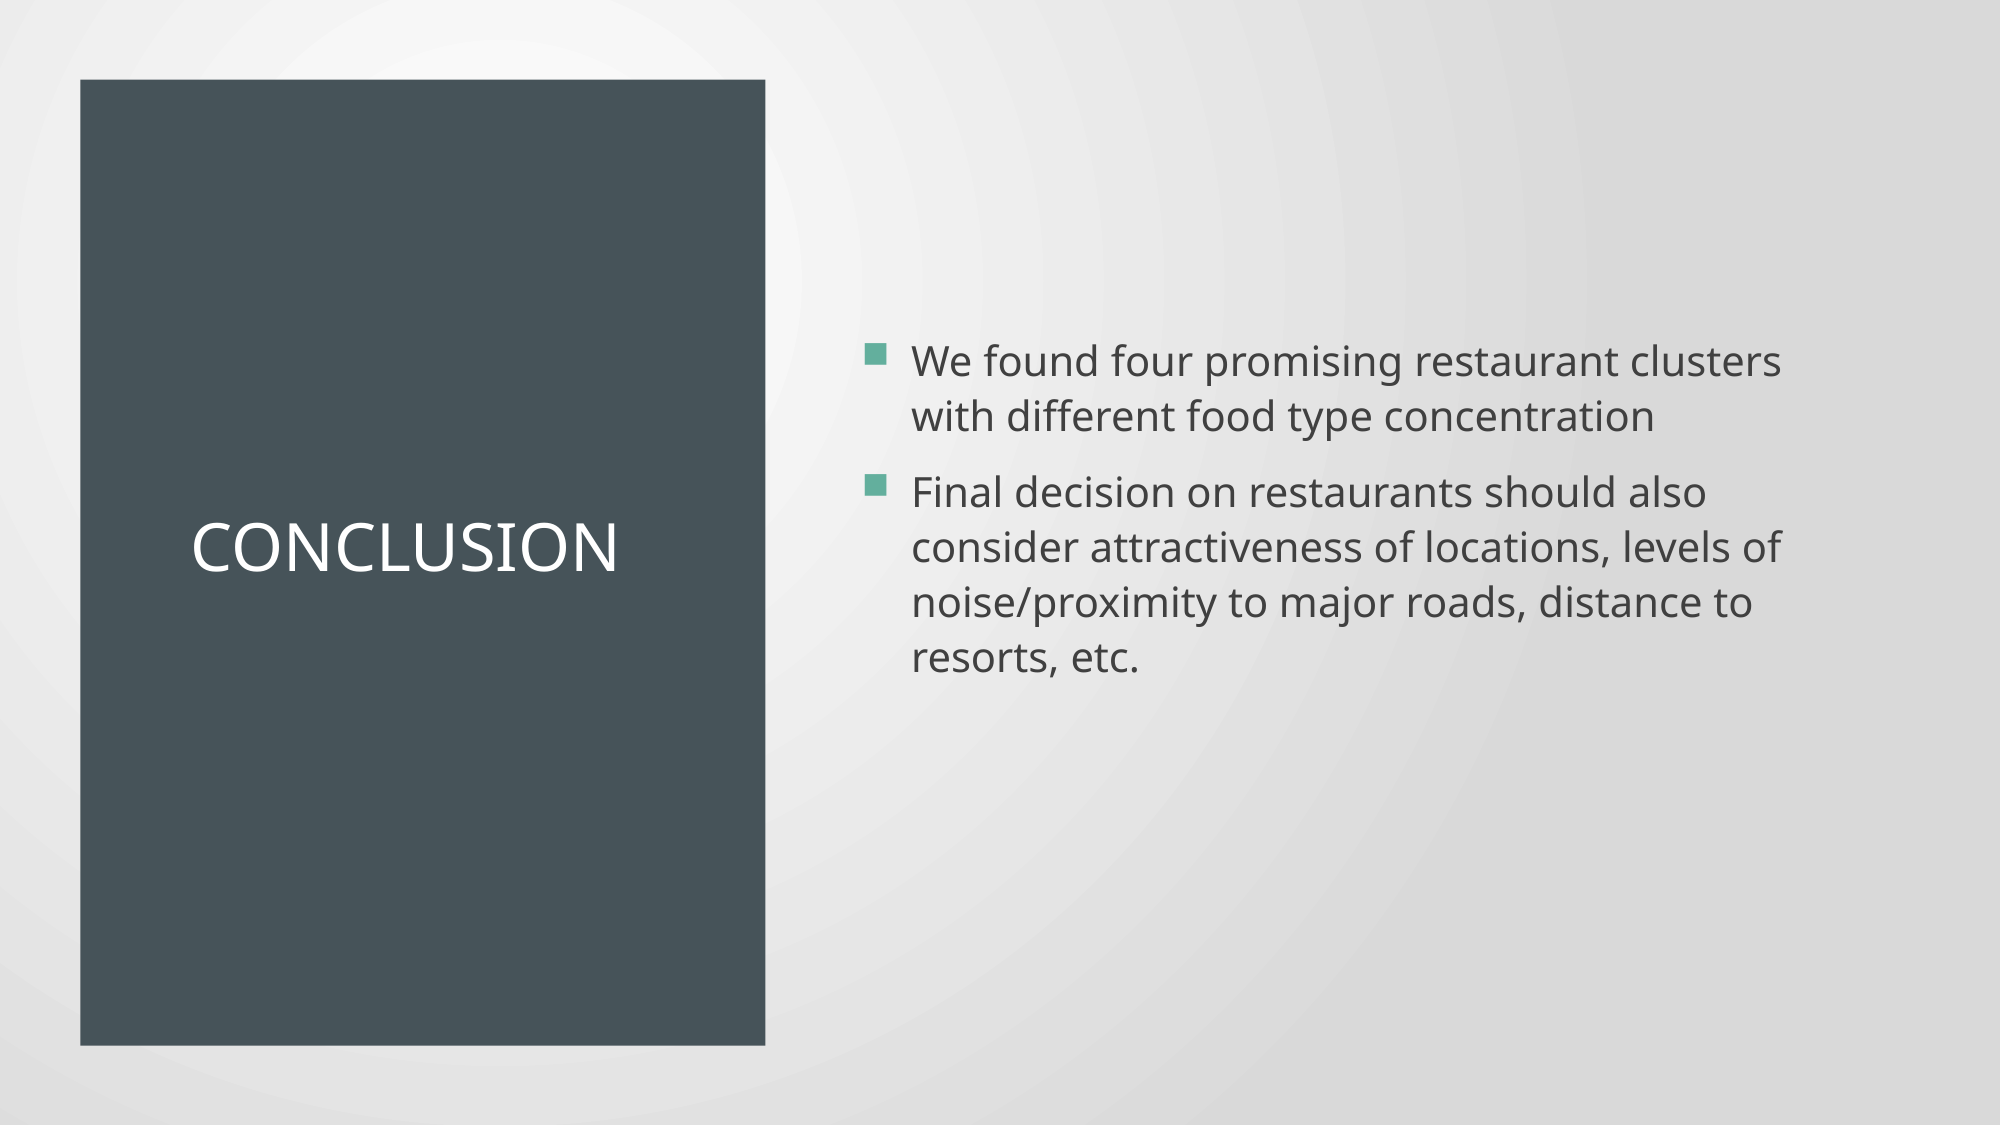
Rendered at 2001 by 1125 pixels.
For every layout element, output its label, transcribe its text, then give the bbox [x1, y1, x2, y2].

text_box [79, 78, 767, 1047]
list We found four promising restaurant clusters with different food type concentration Final decision on restaurants should also consider attractiveness of locations, levels of noise/proximity to major roads, distance to resorts, etc. [845, 182, 1848, 942]
title Conclusion [175, 205, 712, 964]
text_box [0, 0, 2000, 1125]
